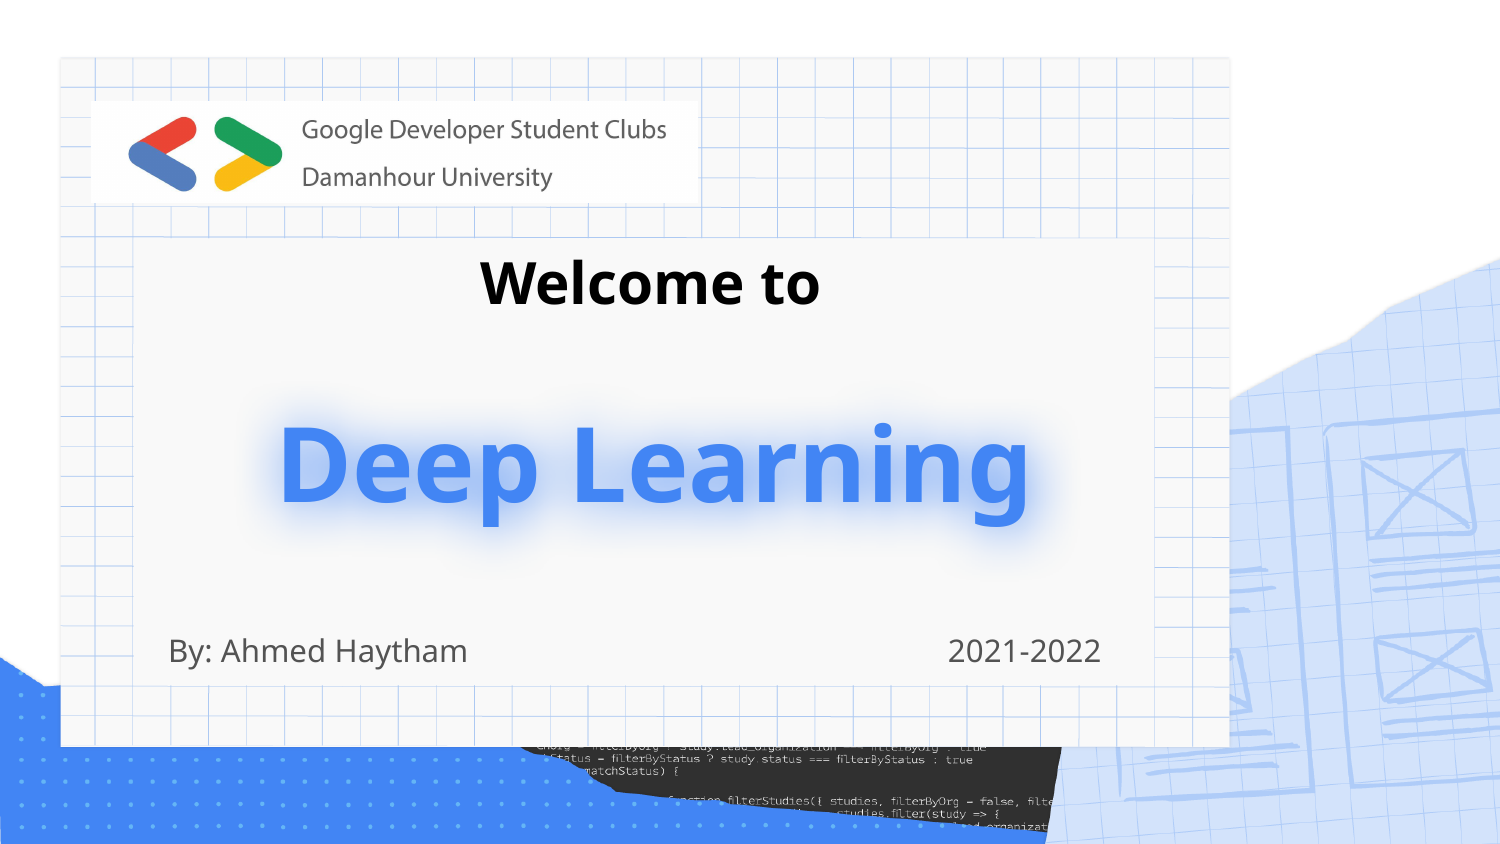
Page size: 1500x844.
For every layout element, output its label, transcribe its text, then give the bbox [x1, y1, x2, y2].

subtitle By: Ahmed Haytham [162, 626, 571, 844]
subtitle 2021-2022 [942, 626, 1133, 844]
picture [0, 0, 1500, 844]
title Welcome to [186, 240, 1115, 360]
title Deep Learning [190, 392, 1119, 545]
